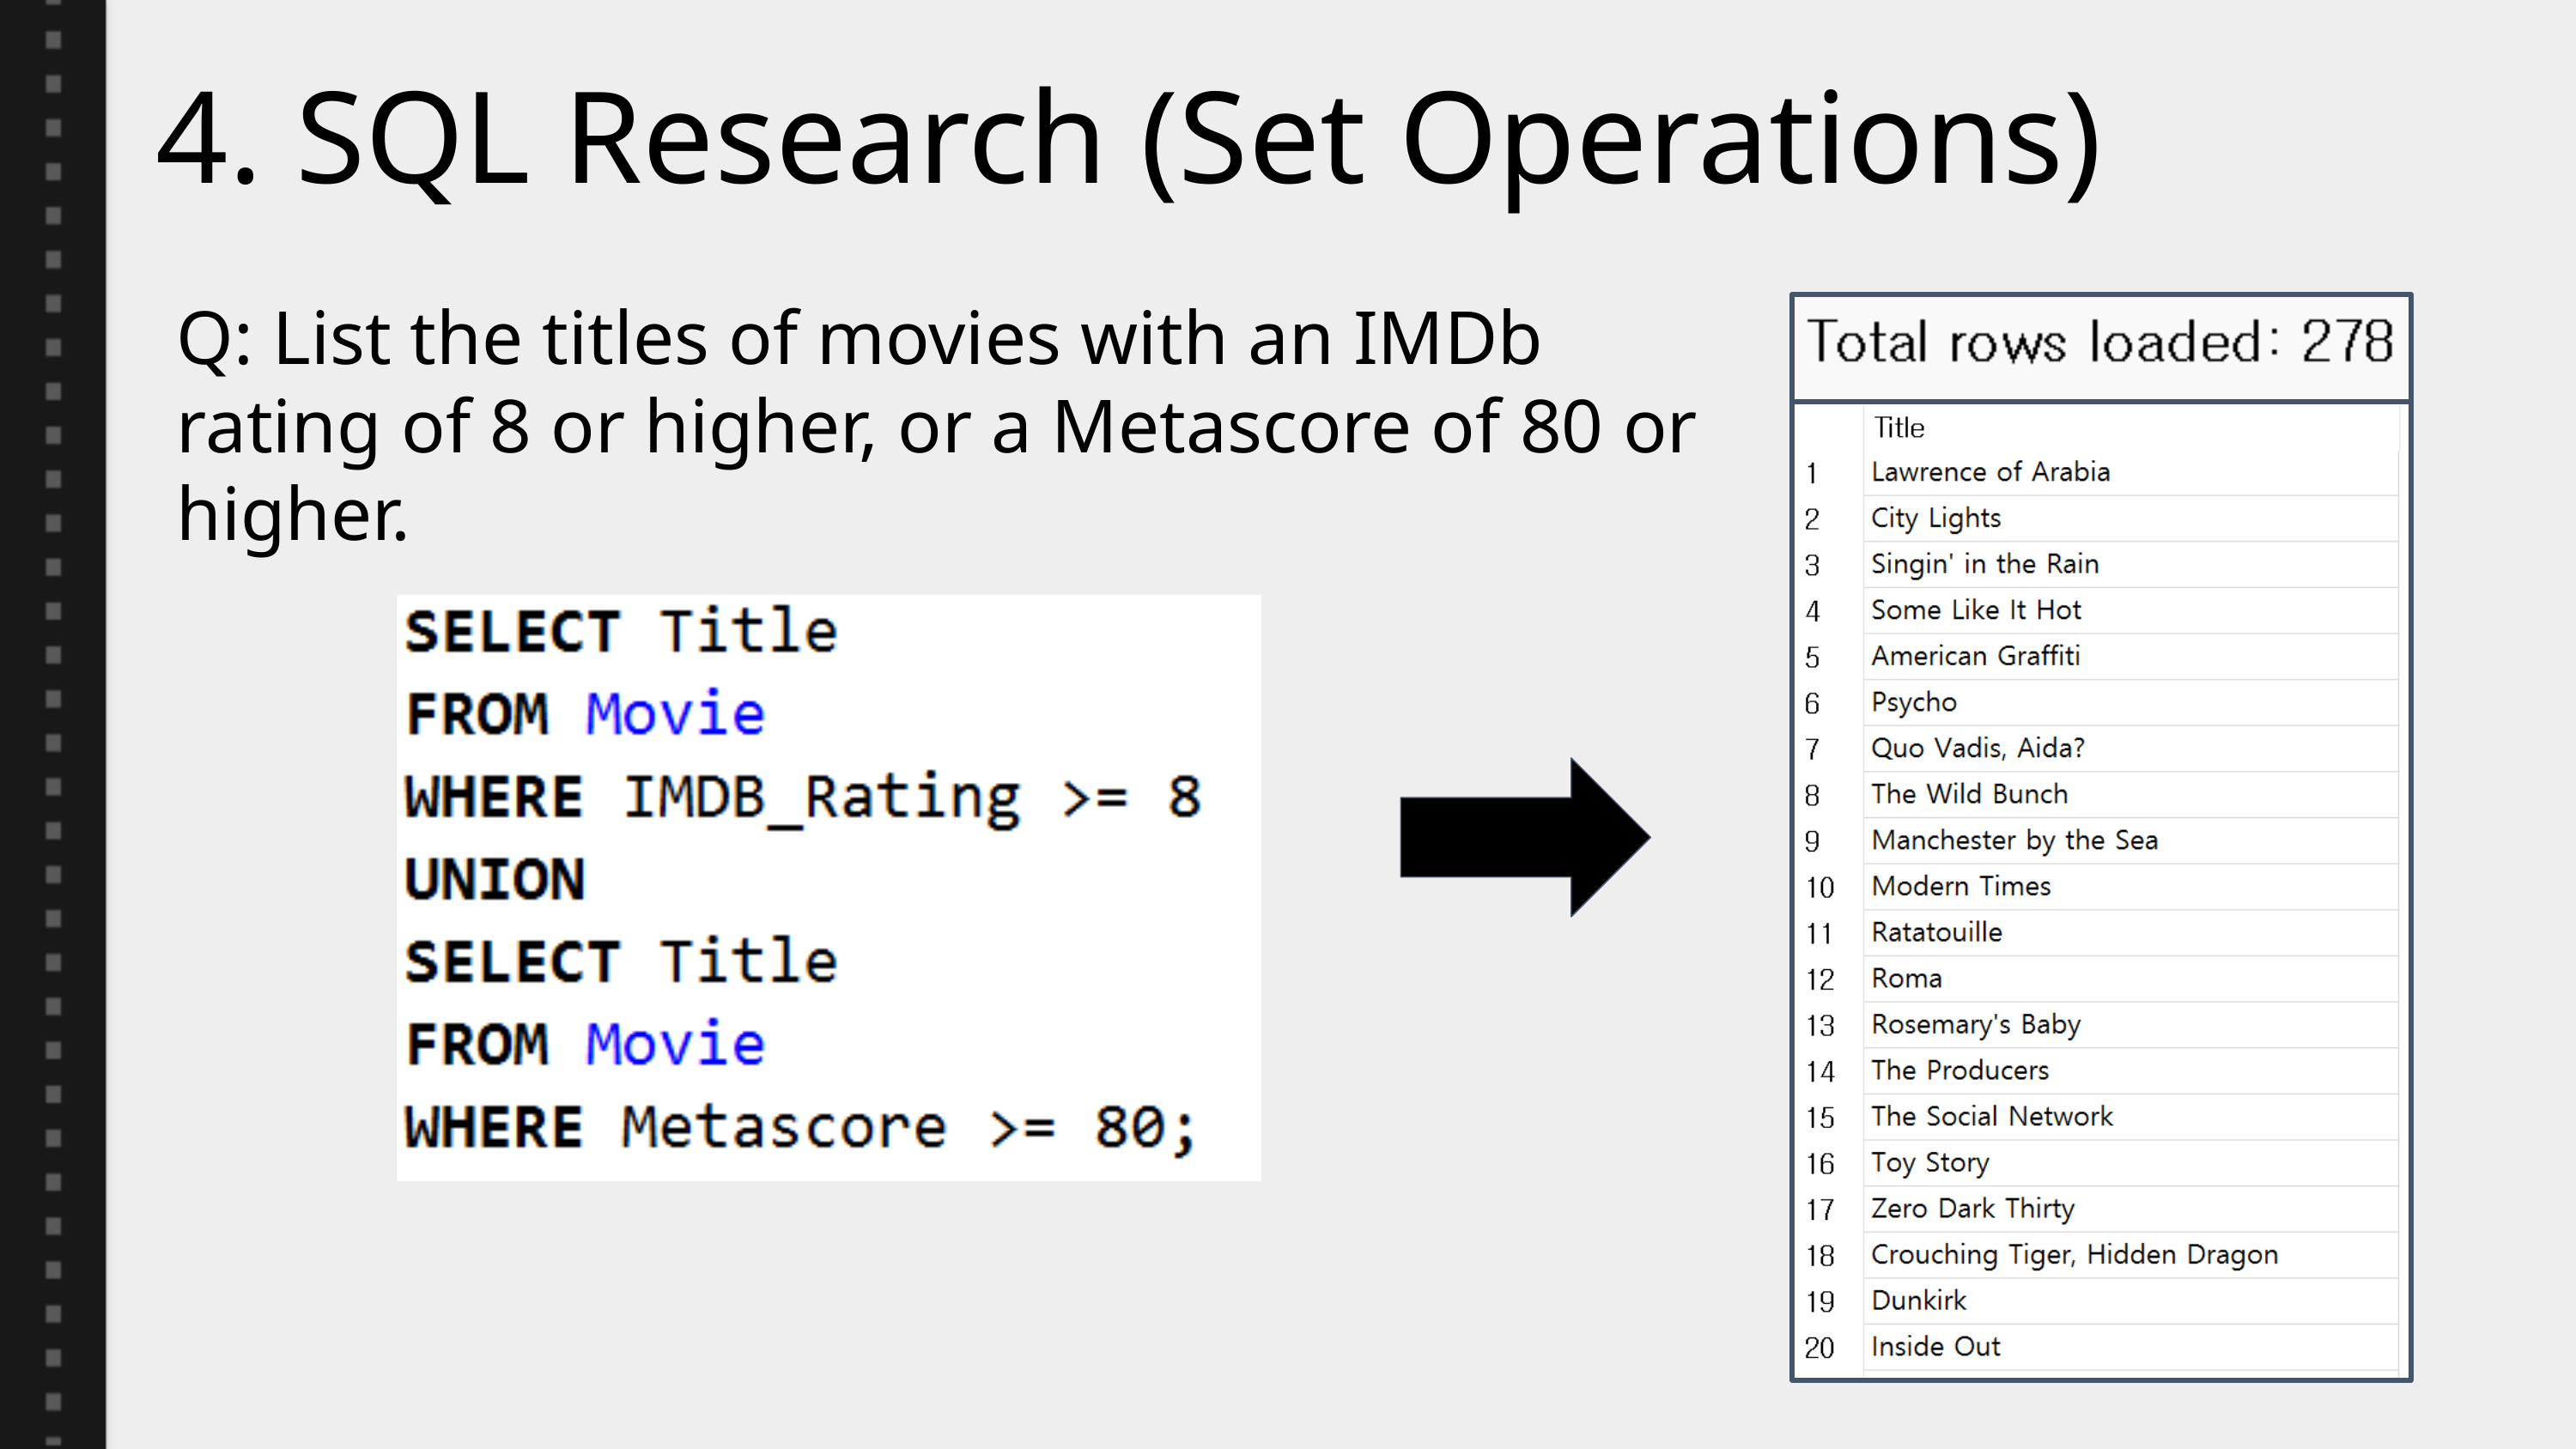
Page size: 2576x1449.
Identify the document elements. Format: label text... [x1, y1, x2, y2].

text_box [1400, 757, 1651, 917]
text_box 4. SQL Research (Set Operations) [143, 43, 2563, 222]
text_box Q: List the titles of movies with an IMDb rating of 8 or higher, or a Metascore of 80 or higher. [163, 278, 1755, 568]
picture [0, 0, 2576, 1449]
